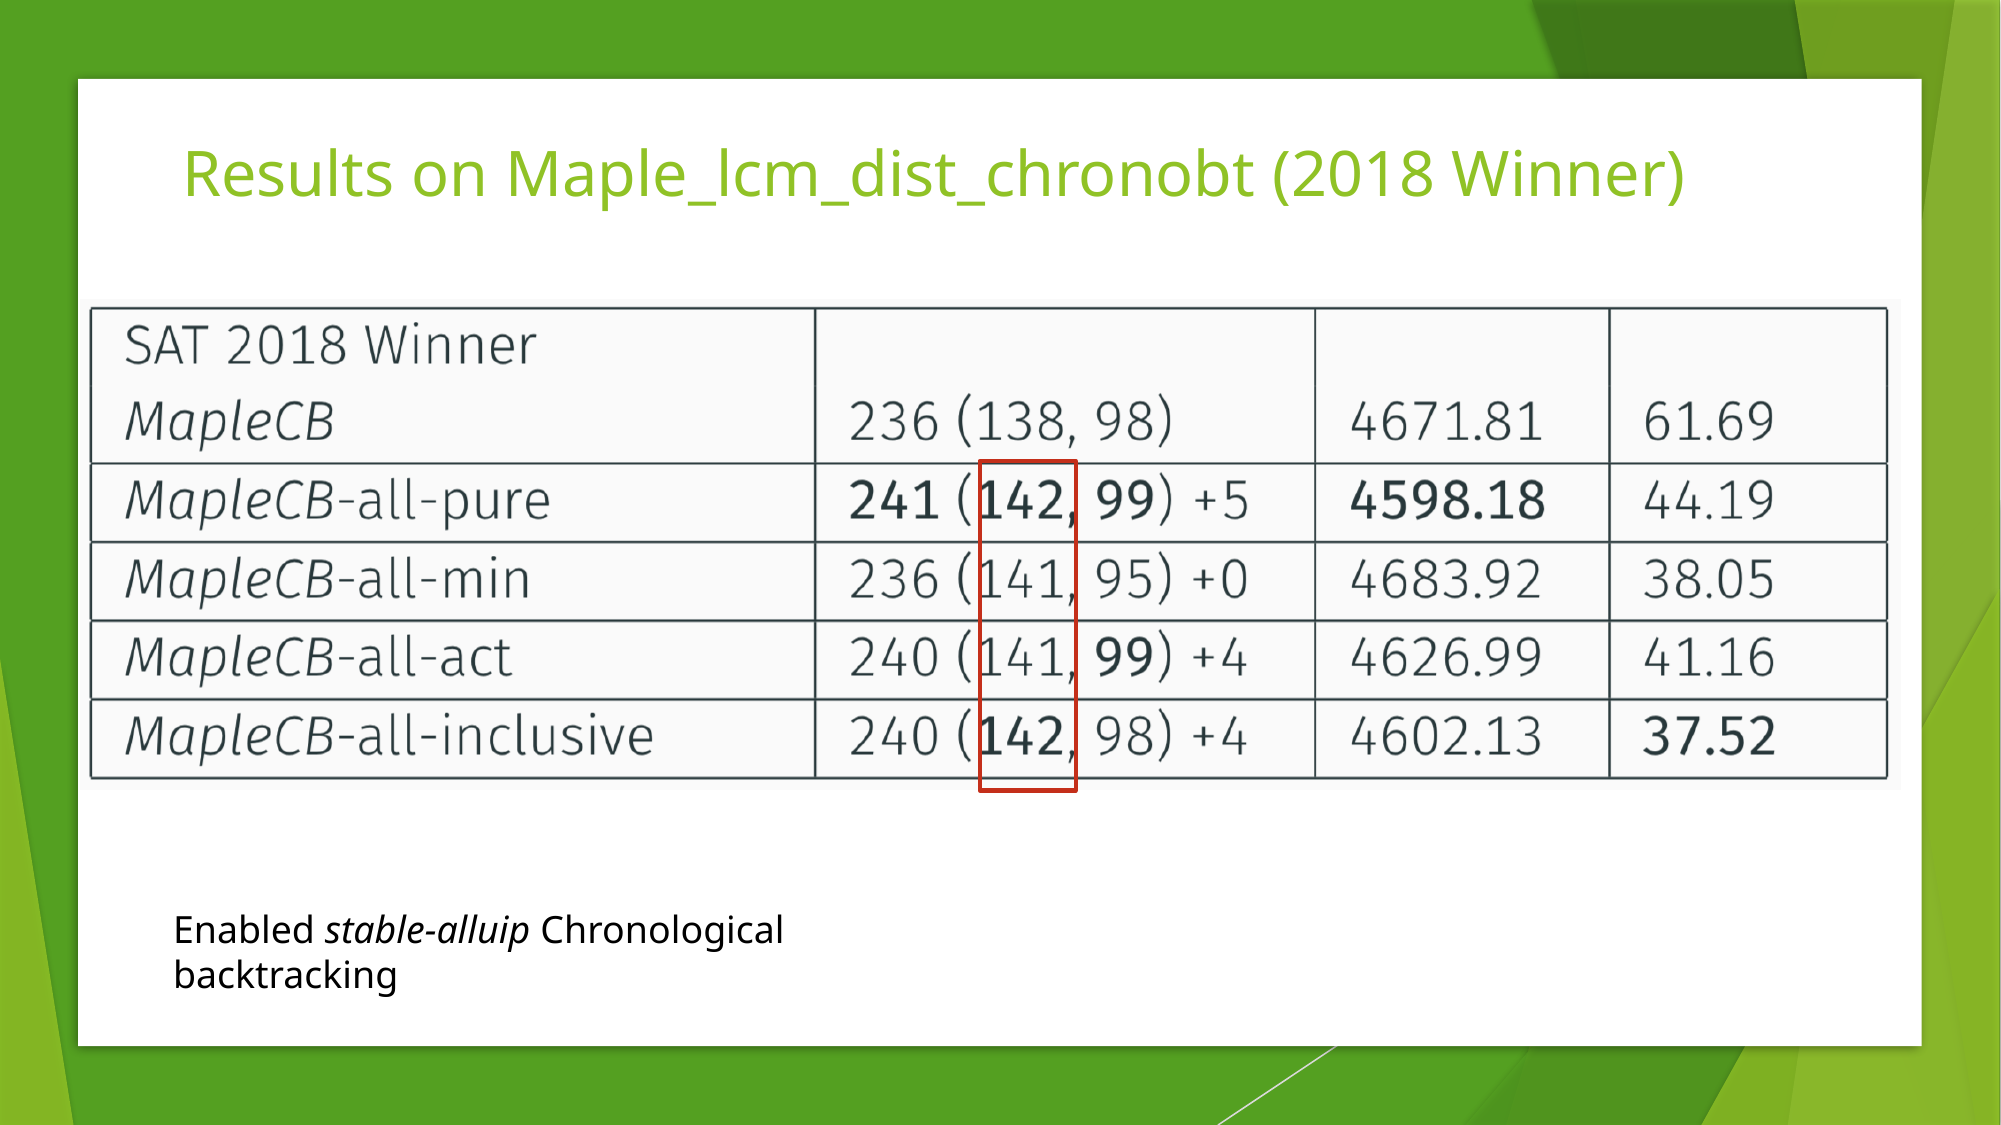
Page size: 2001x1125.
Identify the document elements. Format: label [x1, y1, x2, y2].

text_box [0, 0, 2000, 1125]
picture [79, 299, 1901, 790]
